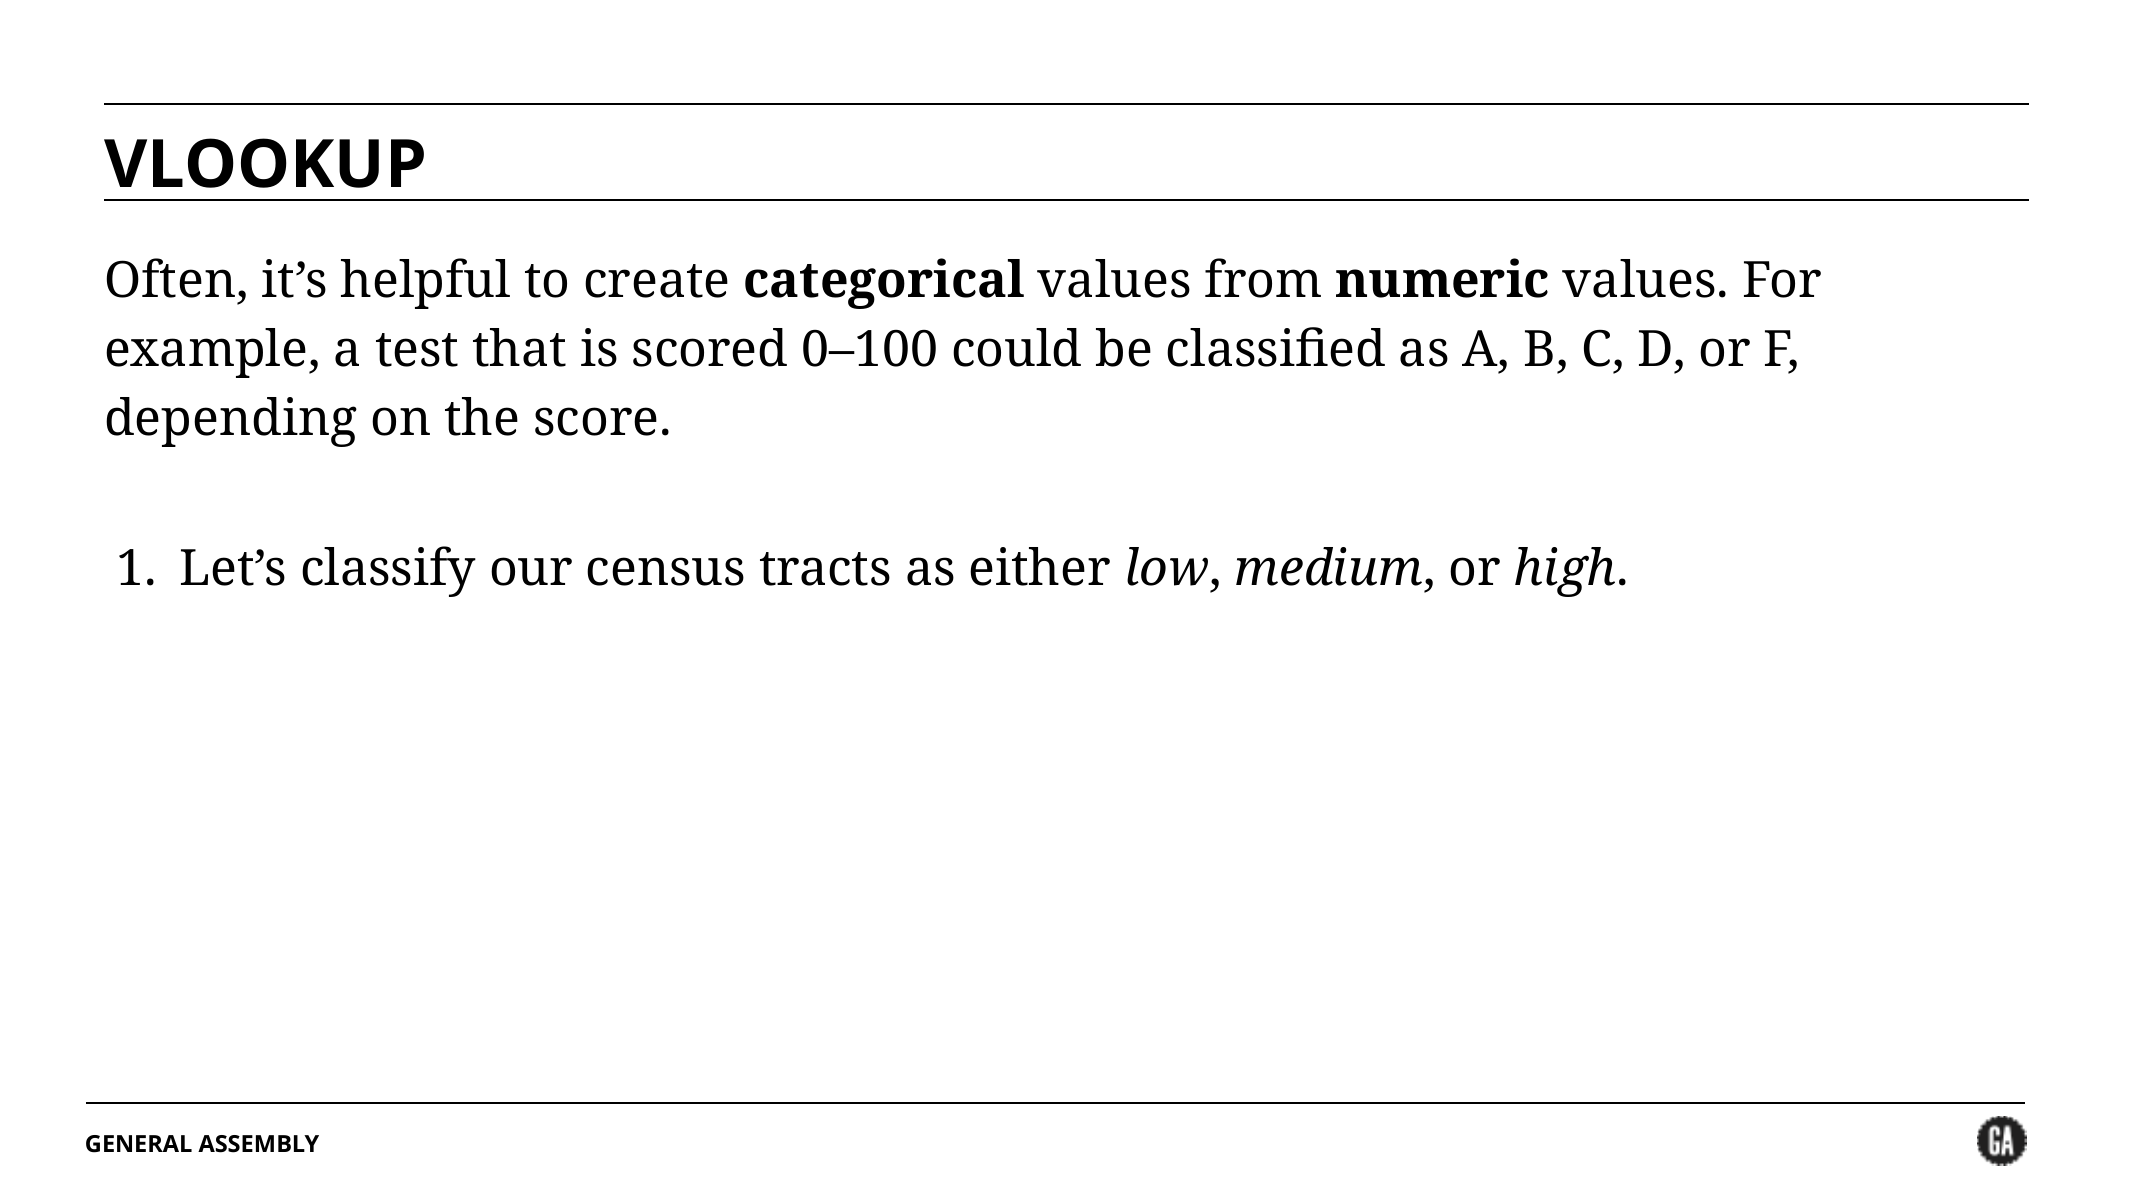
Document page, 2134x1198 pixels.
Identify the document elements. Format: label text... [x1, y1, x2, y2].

list Often, it’s helpful to create categorical values from numeric values. For example, a test that is scored 0–100 could be classified as A, B, C, D, or F, depending on the score. Let’s classify our census tracts as either low, medium, or high. [104, 238, 2030, 864]
text_box VLOOKUP [104, 120, 1371, 192]
picture [1977, 1116, 2027, 1166]
